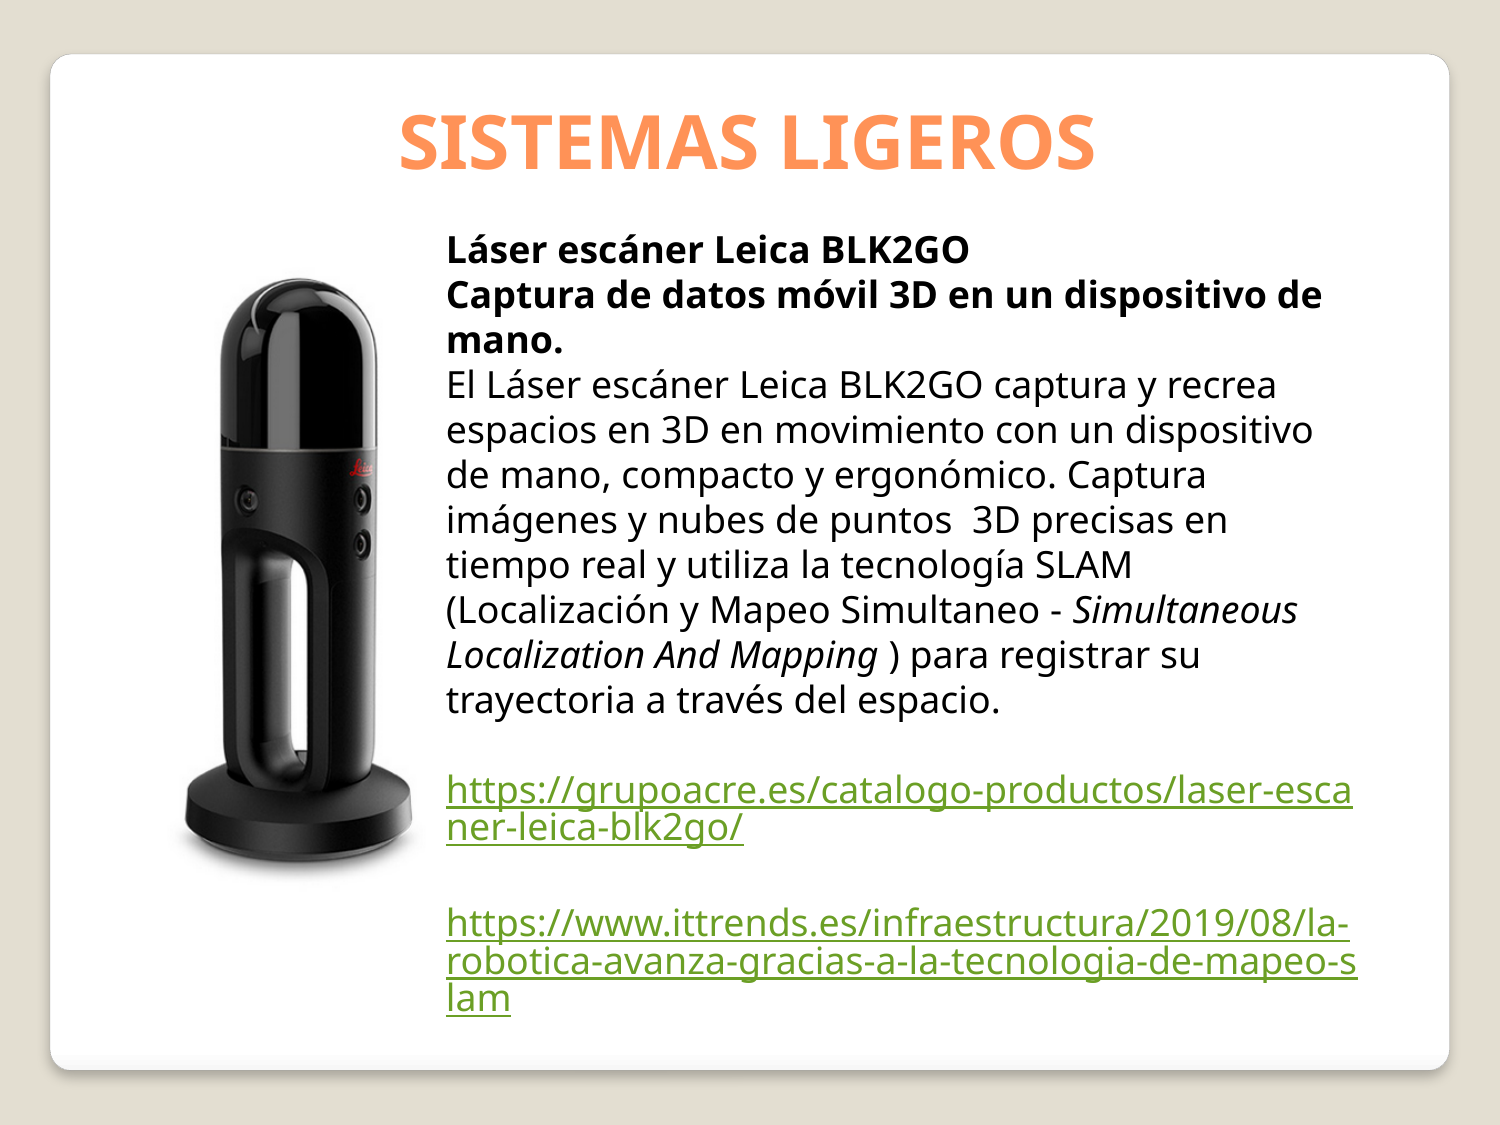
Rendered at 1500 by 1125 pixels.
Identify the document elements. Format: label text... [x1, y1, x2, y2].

title SISTEMAS LIGEROS [76, 78, 1420, 192]
picture [100, 219, 501, 970]
text_box Láser escáner Leica BLK2GO Captura de datos móvil 3D en un dispositivo de mano. El Láser escáner Leica BLK2GO captura y recrea espacios en 3D en movimiento con un dispositivo de mano, compacto y ergonómico. Captura imágenes y nubes de puntos 3D precisas en tiempo real y utiliza la tecnología SLAM (Localización y Mapeo Simultaneo - Simultaneous Localization And Mapping ) para registrar su trayectoria a través del espacio. https://grupoacre.es/catalogo-productos/laser-escaner-leica-blk2go/ https://www.ittrends.es/infraestructura/2019/08/la-robotica-avanza-gracias-a-la-tecnologia-de-mapeo-slam [495, 218, 1376, 965]
